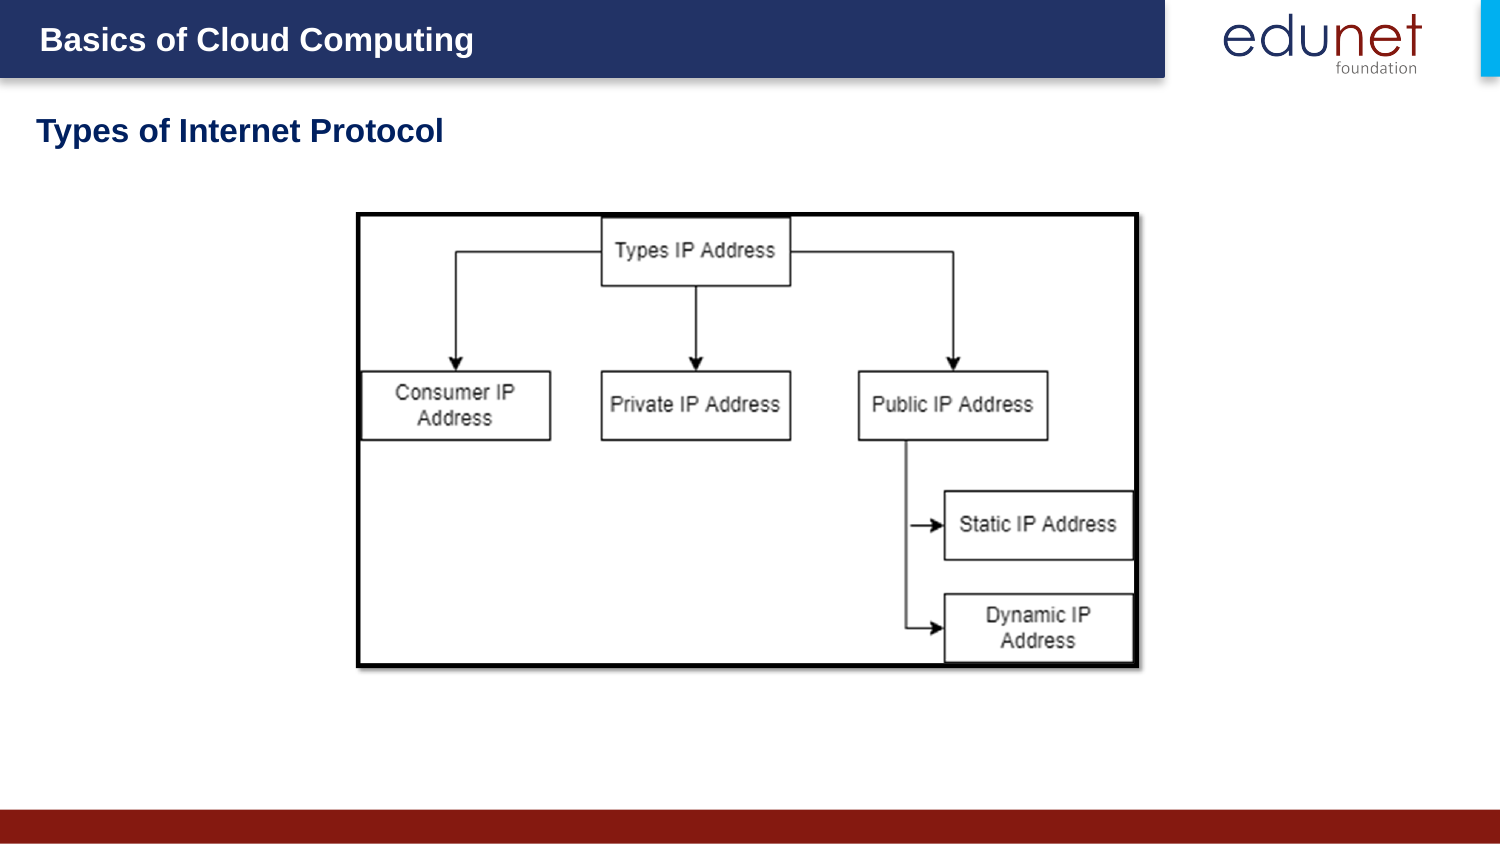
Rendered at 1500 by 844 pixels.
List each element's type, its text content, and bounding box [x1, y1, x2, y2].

list Types of Internet Protocol [24, 103, 503, 162]
picture [1219, 11, 1424, 78]
picture [352, 208, 1148, 677]
